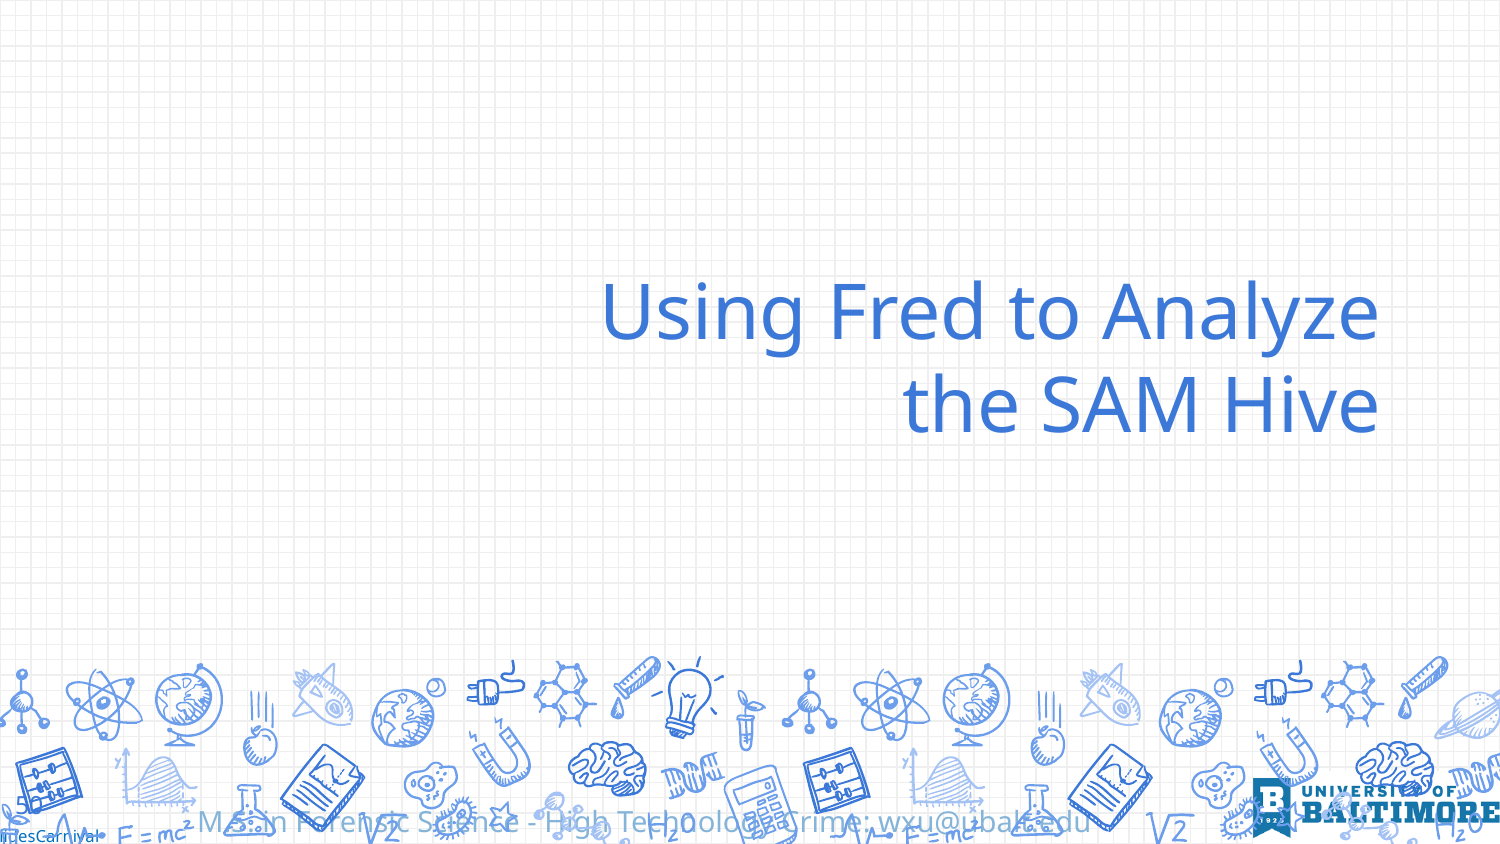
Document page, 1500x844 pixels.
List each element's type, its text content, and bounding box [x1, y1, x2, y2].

picture [1388, 823, 1396, 835]
picture [1363, 771, 1393, 785]
picture [1479, 779, 1483, 790]
picture [1423, 777, 1429, 784]
picture [1382, 771, 1399, 783]
title Using Fred to Analyze the SAM Hive [526, 272, 1397, 463]
picture [1394, 771, 1431, 791]
picture [1471, 771, 1479, 786]
picture [1354, 819, 1361, 827]
picture [1342, 796, 1349, 806]
slide_number 50 [0, 774, 91, 840]
picture [1283, 771, 1308, 783]
picture [1253, 771, 1500, 844]
picture [1481, 771, 1489, 788]
picture [1282, 807, 1299, 827]
picture [1253, 804, 1257, 821]
